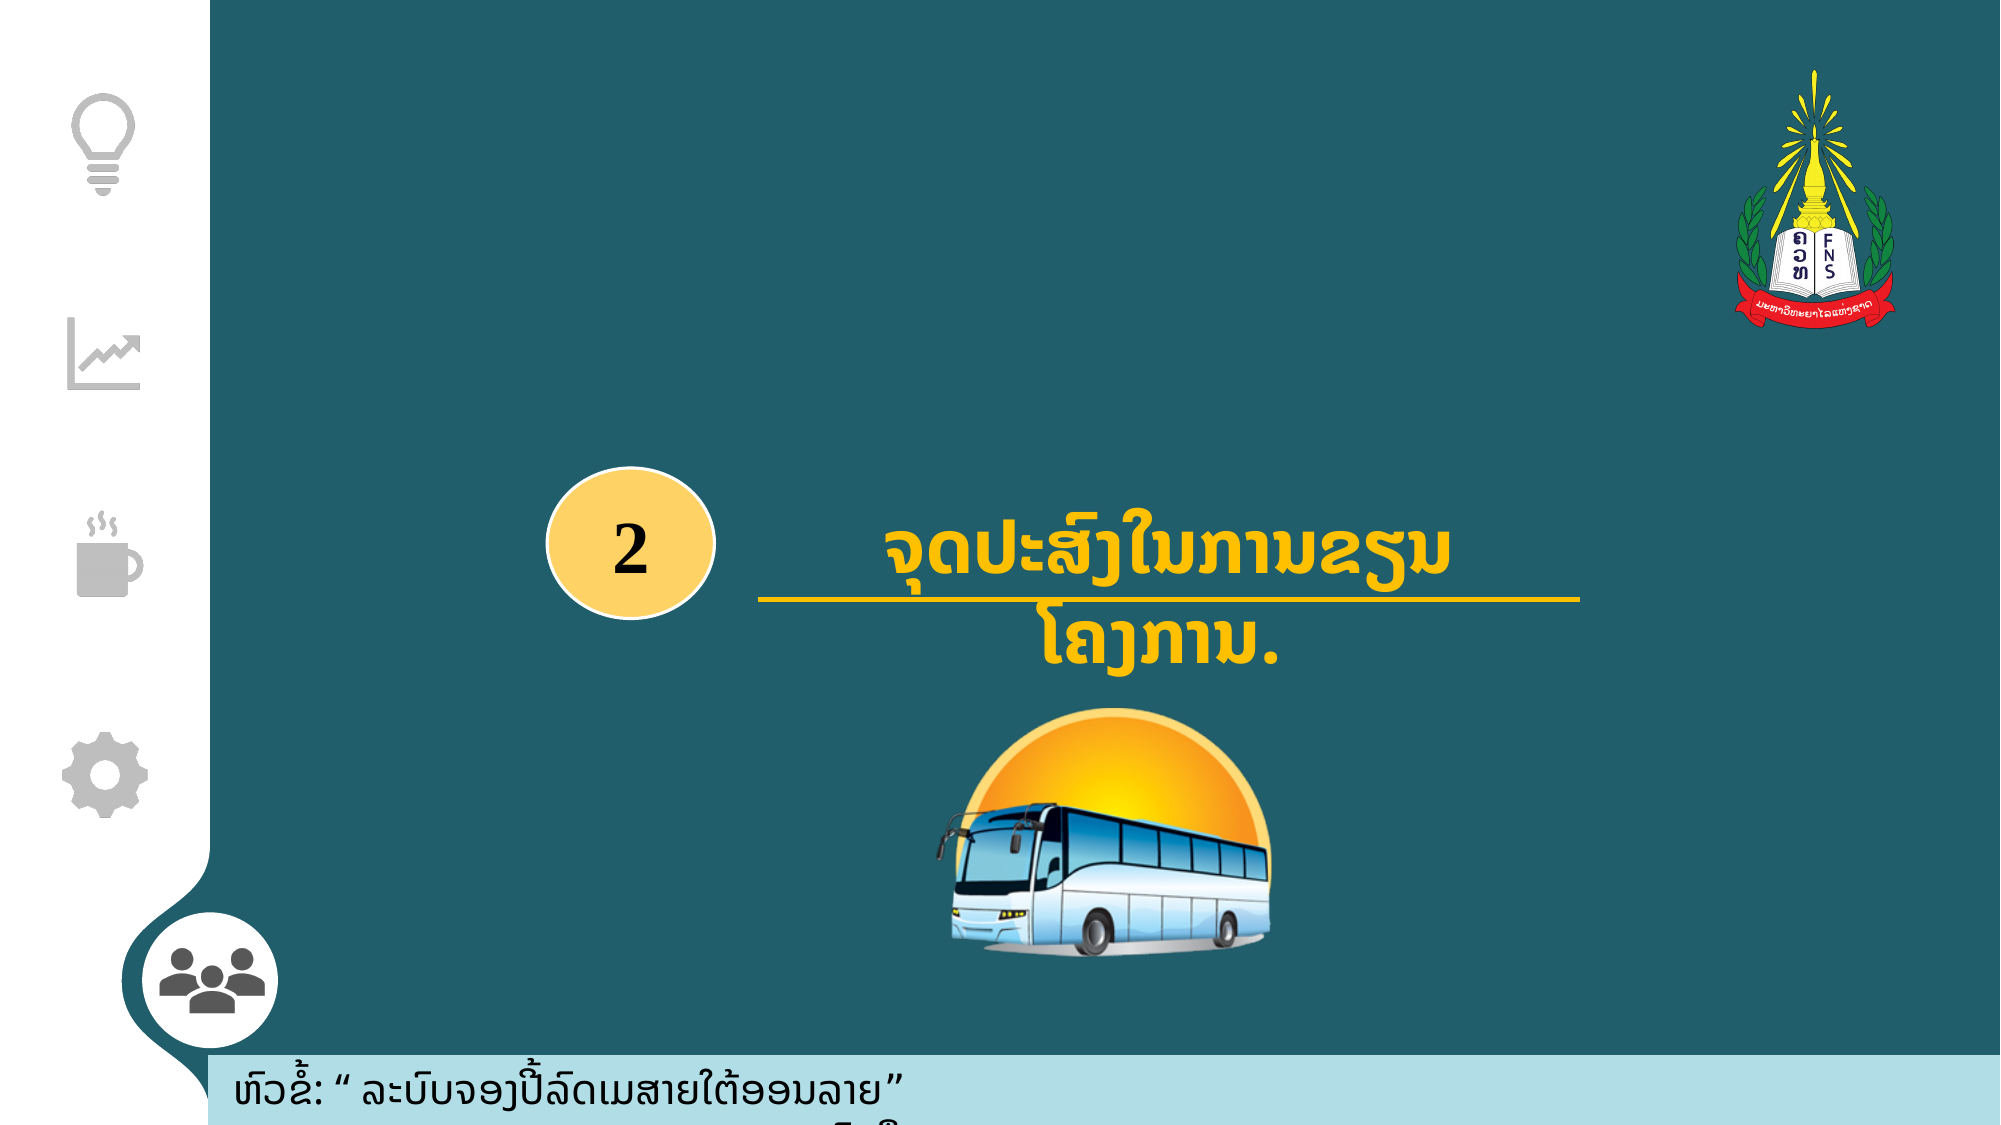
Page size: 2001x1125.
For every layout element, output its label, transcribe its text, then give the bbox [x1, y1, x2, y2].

text_box ຫົວຂໍ້: “ ລະບົບຈອງປີ້ລົດເມສາຍໃຕ້ອອນລາຍ” ສົກສຶກສາ 2020-2021 [208, 1055, 2000, 1125]
picture [1607, 51, 2000, 346]
picture [45, 920, 165, 1040]
text_box ຈຸດປະສົງໃນການຂຽນໂຄງການ. [758, 600, 1581, 776]
picture [933, 661, 1277, 1004]
picture [45, 715, 165, 835]
picture [52, 303, 154, 405]
text_box [0, 0, 211, 1125]
picture [45, 86, 162, 203]
picture [58, 502, 162, 605]
text_box ຈຸດປະສົງໃນການຂຽນໂຄງການ. [758, 491, 1581, 598]
text_box 2 [545, 466, 717, 621]
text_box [141, 912, 279, 1049]
